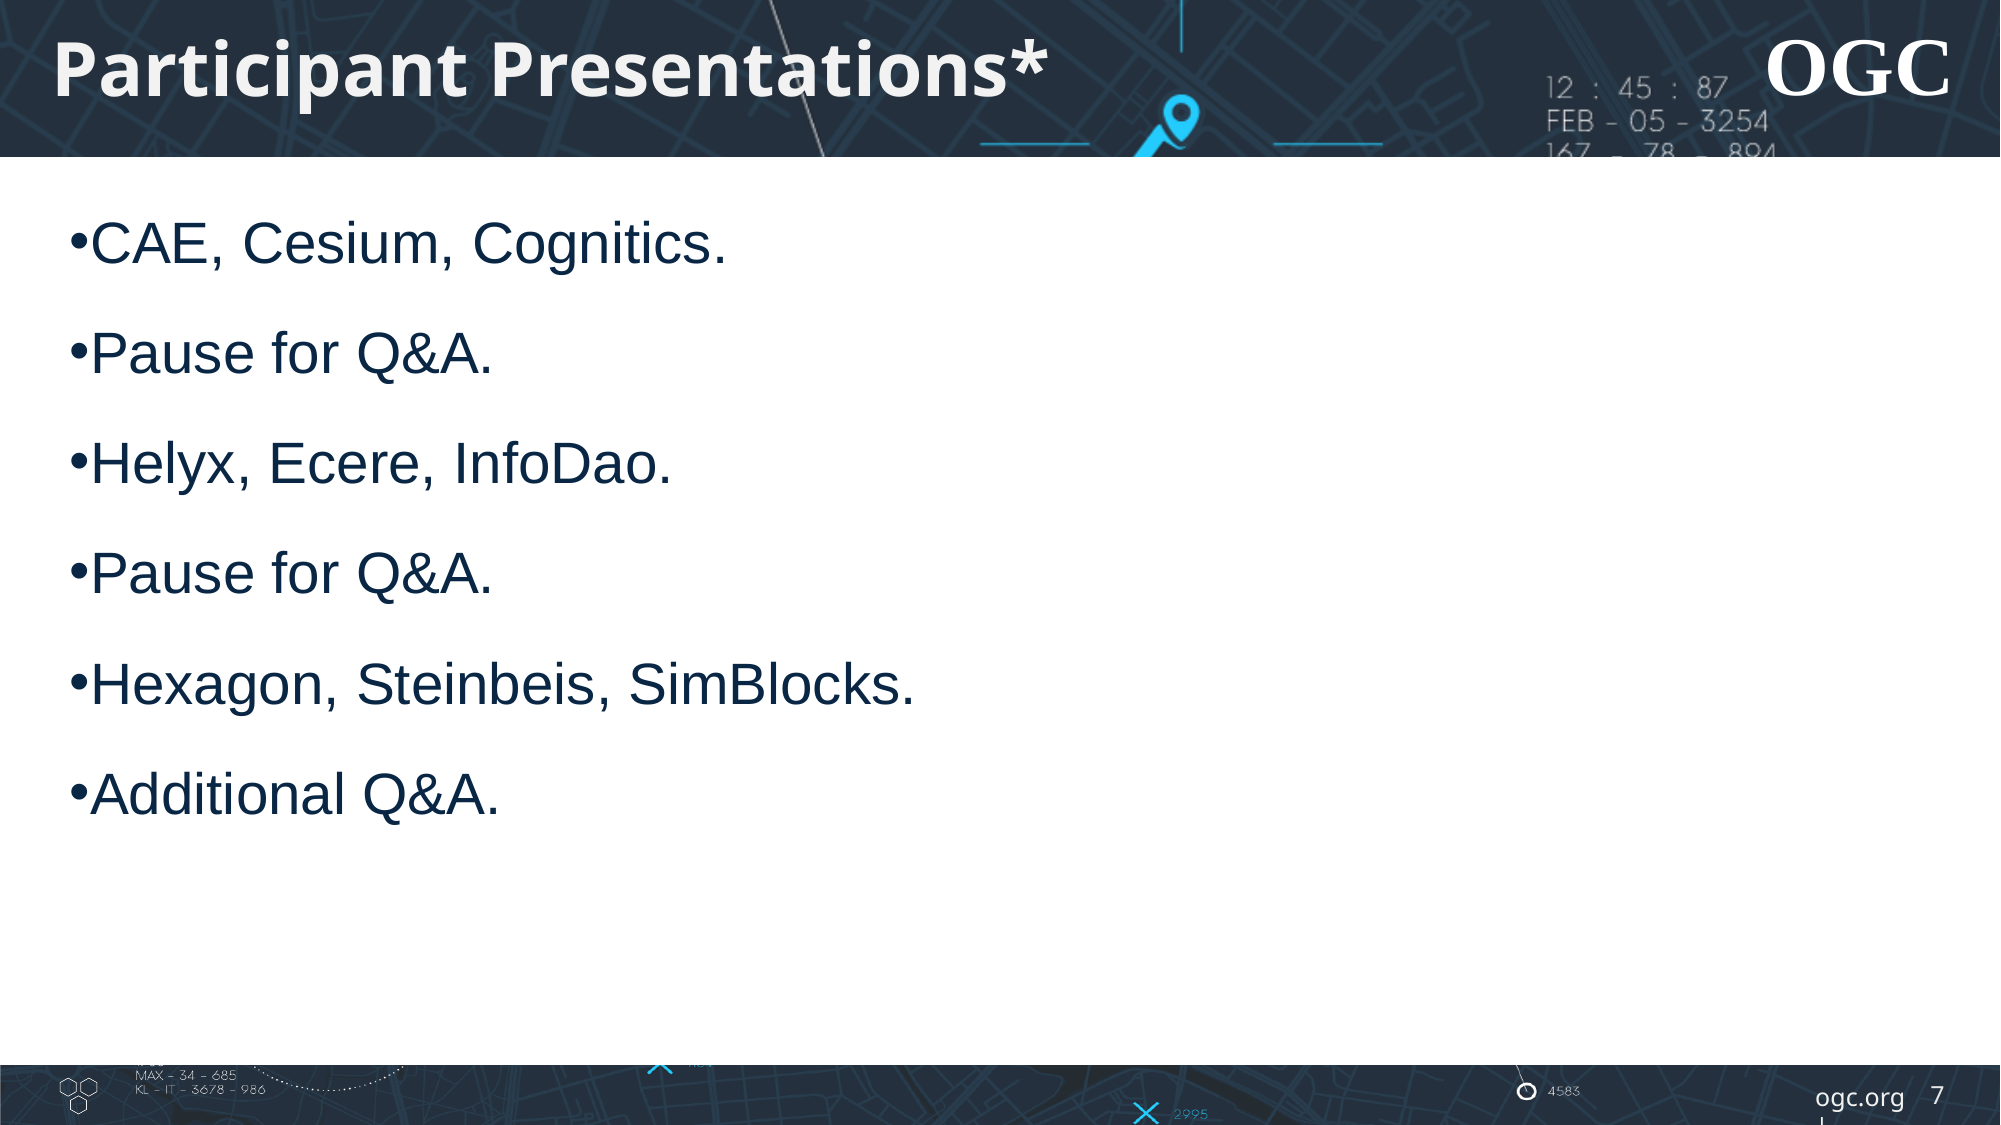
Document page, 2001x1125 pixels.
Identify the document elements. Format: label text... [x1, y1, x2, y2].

title Participant Presentations* [36, 9, 1762, 135]
list CAE, Cesium, Cognitics. Pause for Q&A. Helyx, Ecere, InfoDao. Pause for Q&A. Hexagon, Steinbeis, SimBlocks. Additional Q&A. [54, 190, 1780, 905]
slide_number 7 [1772, 1073, 1960, 1121]
picture [51, 1069, 106, 1123]
